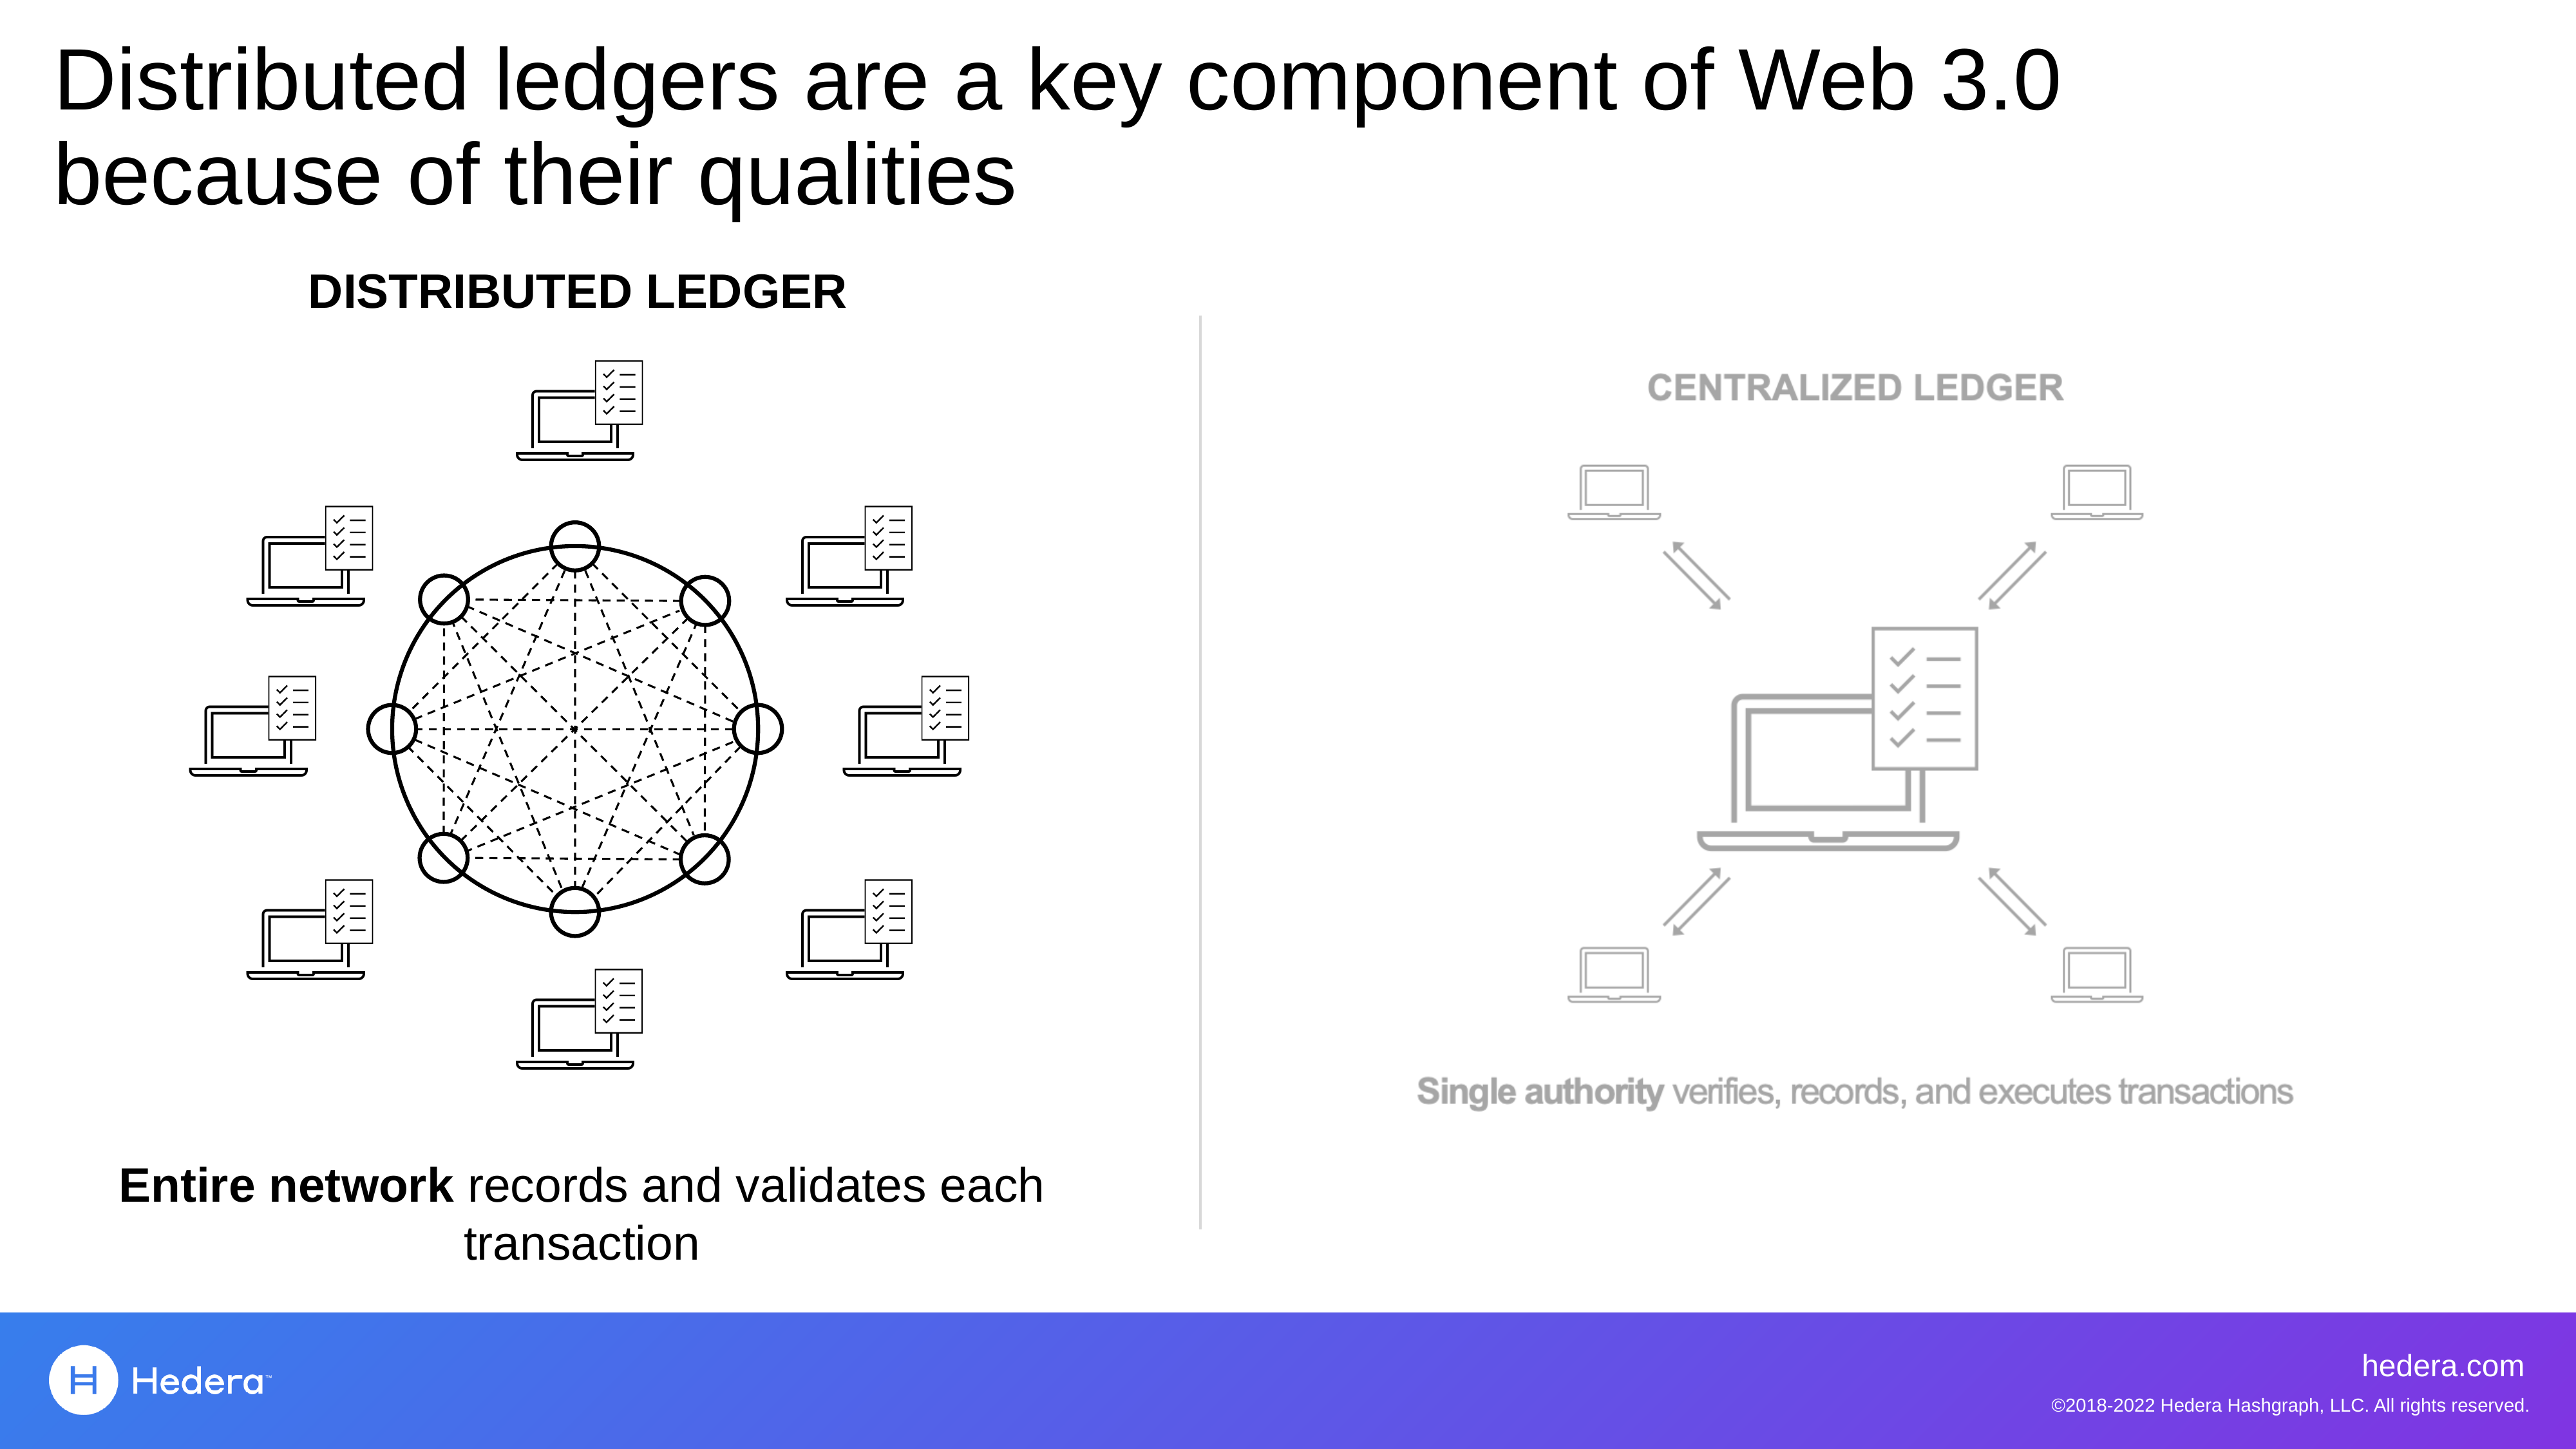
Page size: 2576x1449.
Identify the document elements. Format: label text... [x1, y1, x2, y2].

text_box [63, 258, 1101, 1230]
picture [1388, 354, 2322, 1153]
text_box Distributed ledgers are a key component of Web 3.0 because of their qualities [48, 17, 2090, 241]
picture [49, 1345, 272, 1415]
